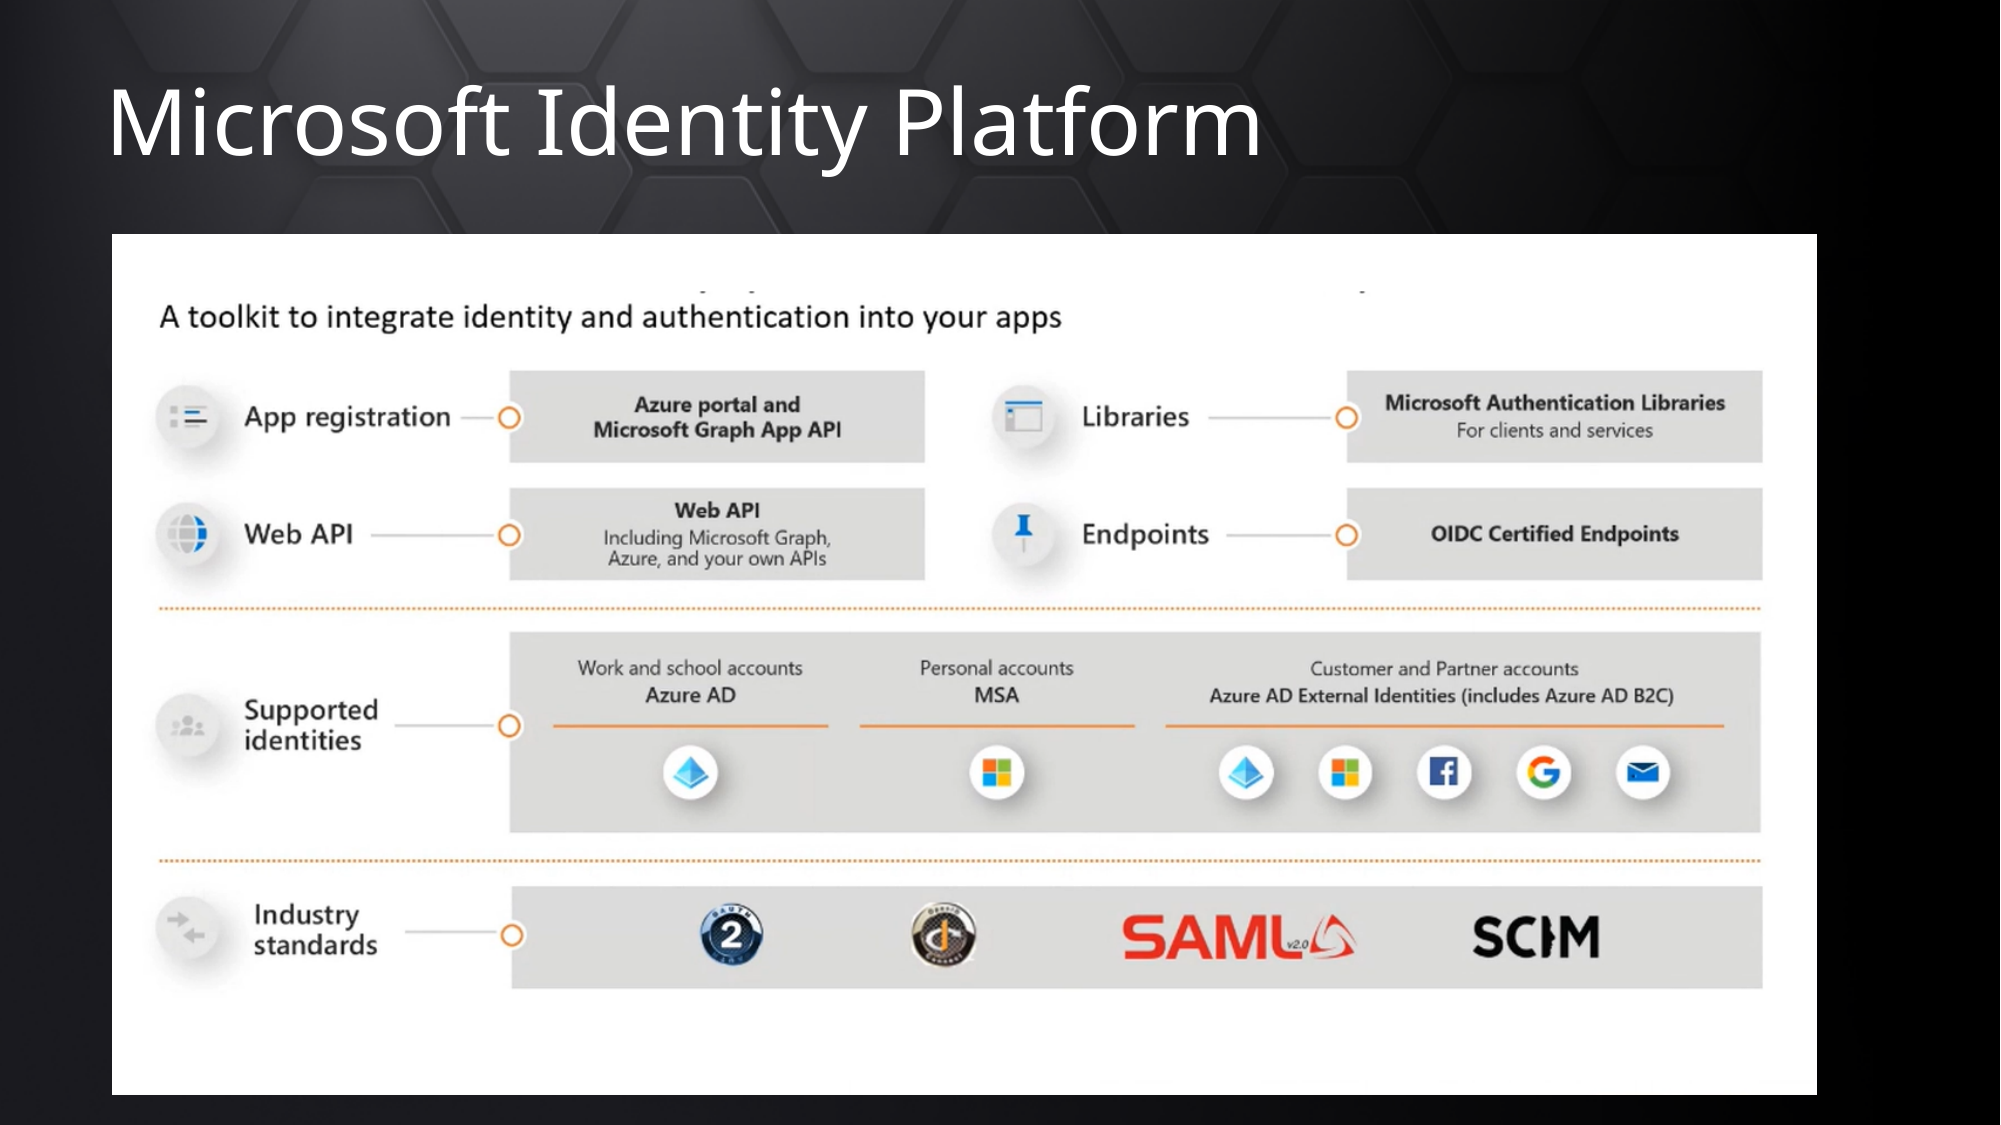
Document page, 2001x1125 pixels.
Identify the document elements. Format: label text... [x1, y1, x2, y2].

picture [0, 0, 2000, 1125]
title Microsoft Identity Platform [90, 17, 1514, 235]
